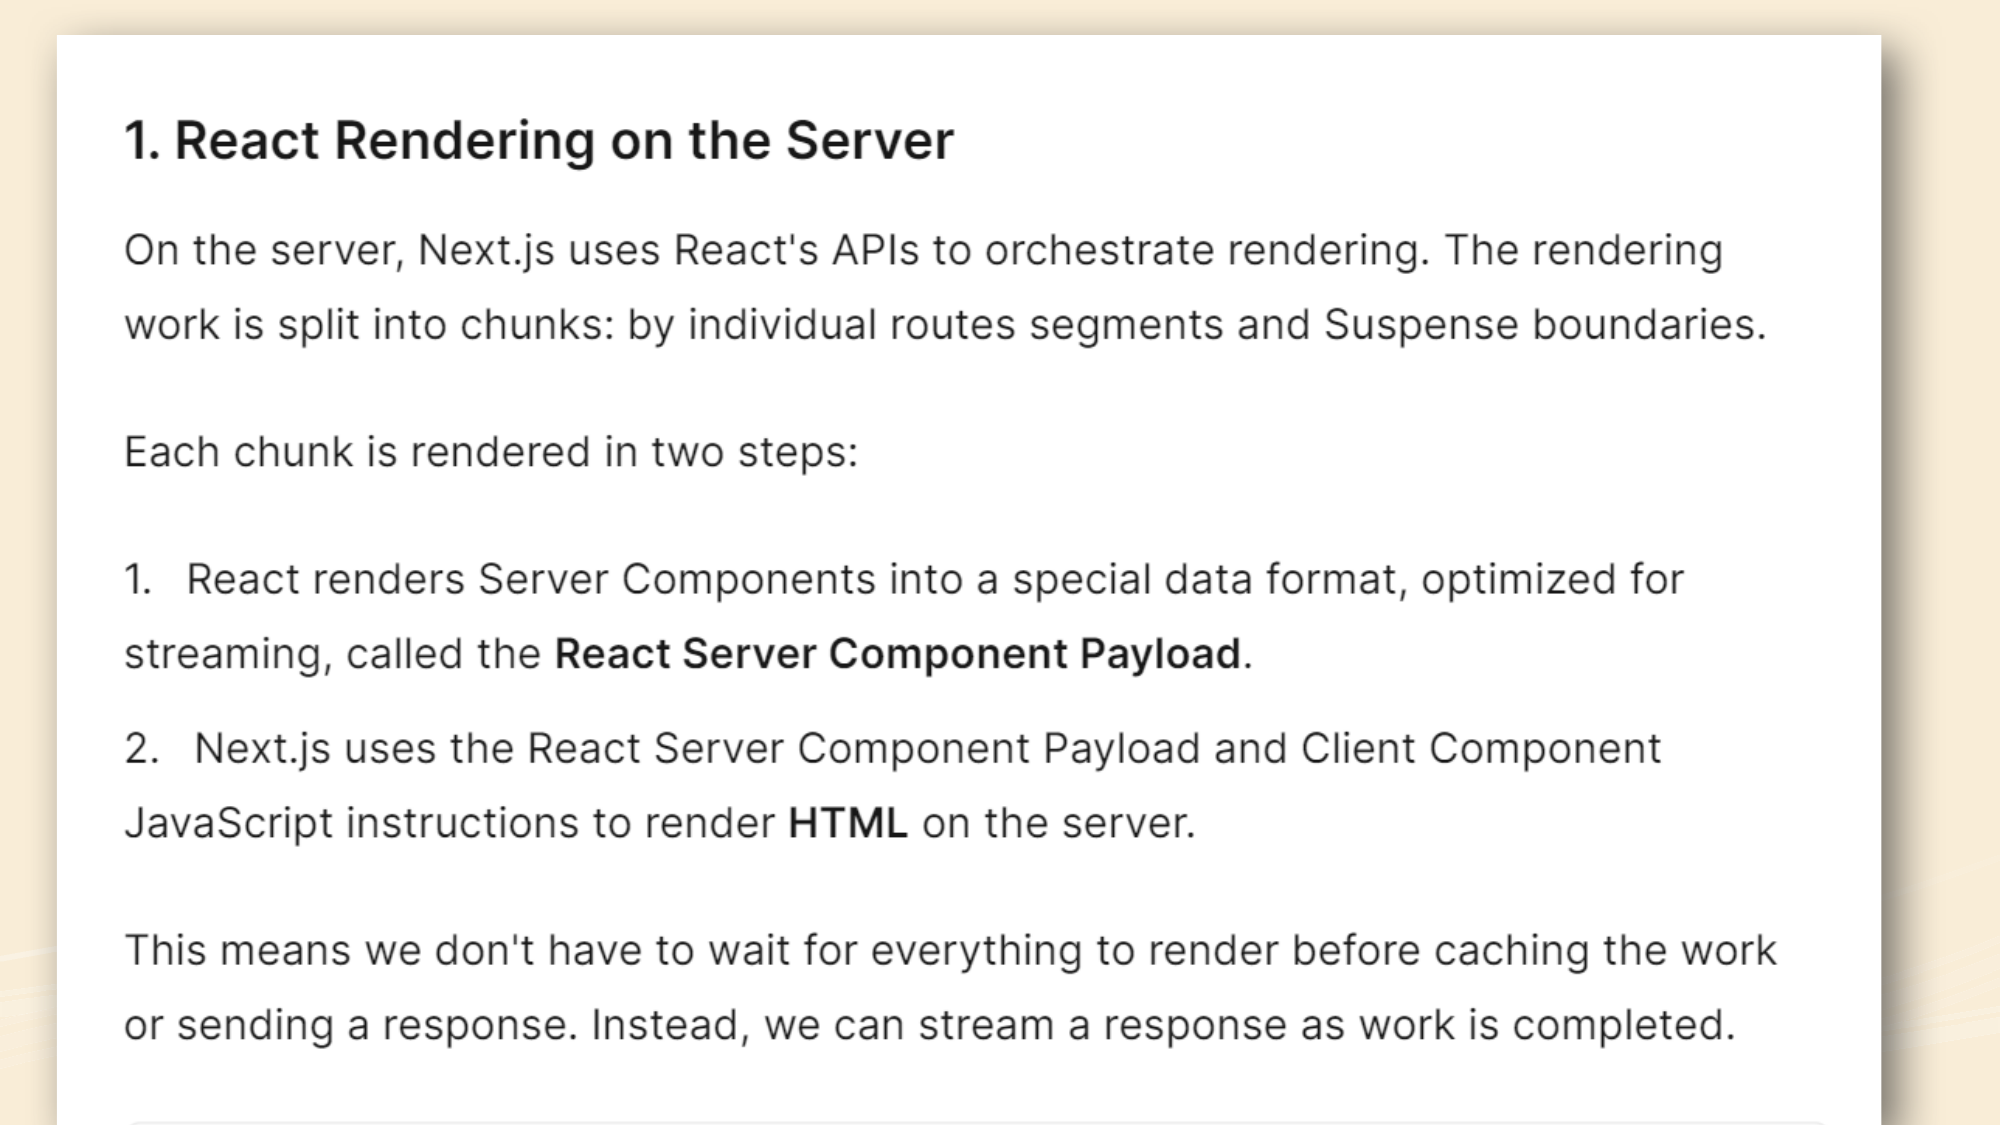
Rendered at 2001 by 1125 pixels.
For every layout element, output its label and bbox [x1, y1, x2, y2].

picture [56, 35, 1882, 1125]
